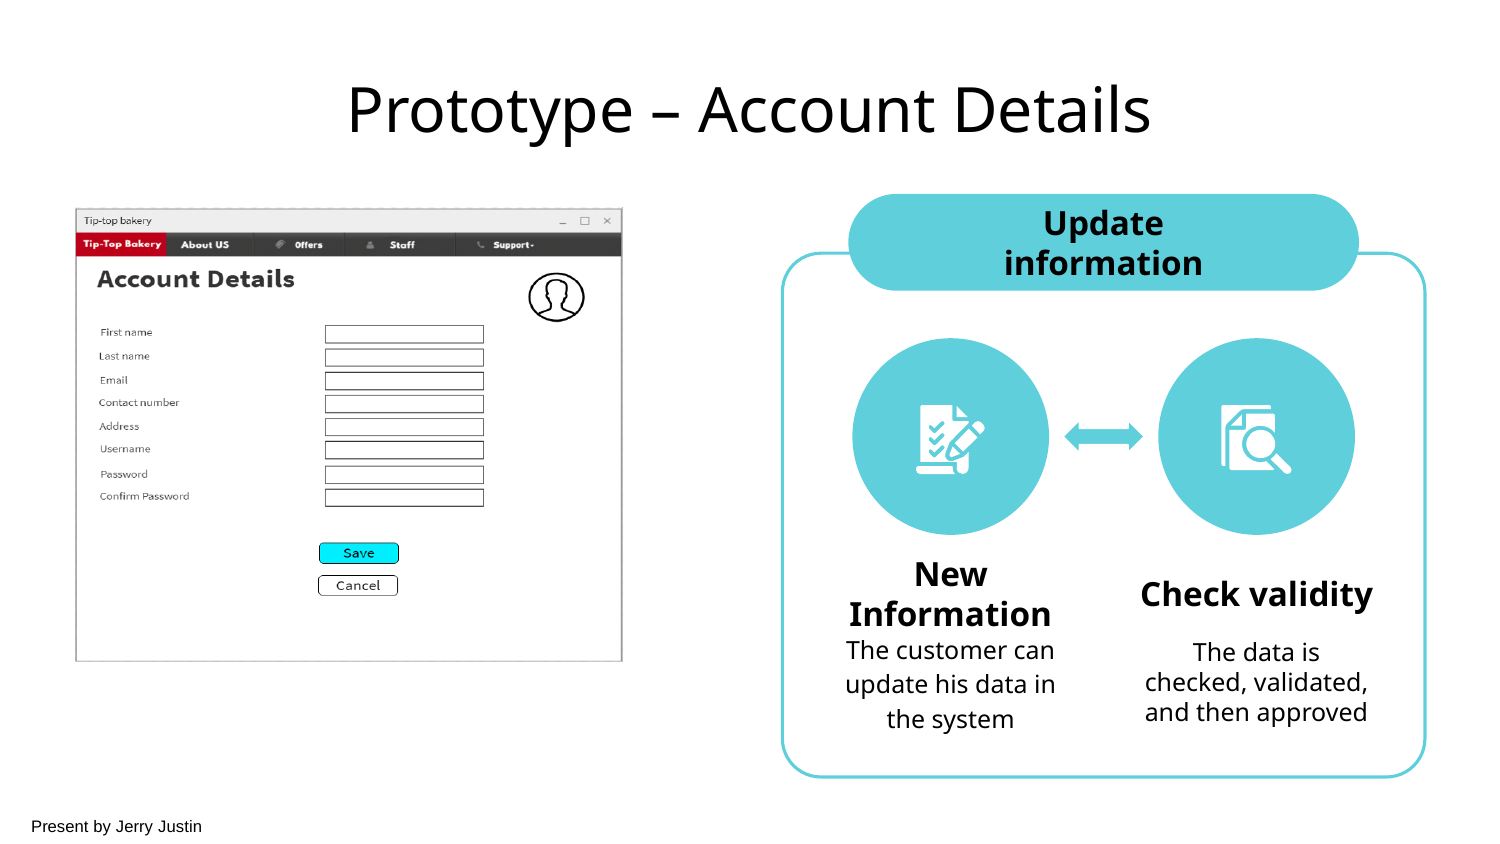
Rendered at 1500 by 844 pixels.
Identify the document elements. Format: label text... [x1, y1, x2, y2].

text_box Present by Jerry Justin [11, 808, 217, 844]
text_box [1221, 404, 1293, 475]
picture [74, 207, 624, 662]
text_box [852, 338, 1050, 535]
text_box [782, 253, 1425, 777]
text_box Check validity [1097, 566, 1416, 620]
text_box Update information [917, 215, 1290, 270]
text_box The customer can update his data in the system [804, 619, 1098, 744]
text_box [848, 193, 1360, 291]
text_box [1158, 338, 1355, 535]
text_box New Information [804, 566, 1097, 619]
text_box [915, 404, 986, 475]
text_box The data is checked, validated, and then approved [1110, 619, 1404, 744]
text_box [1063, 420, 1145, 453]
title Prototype – Account Details [75, 67, 1425, 147]
